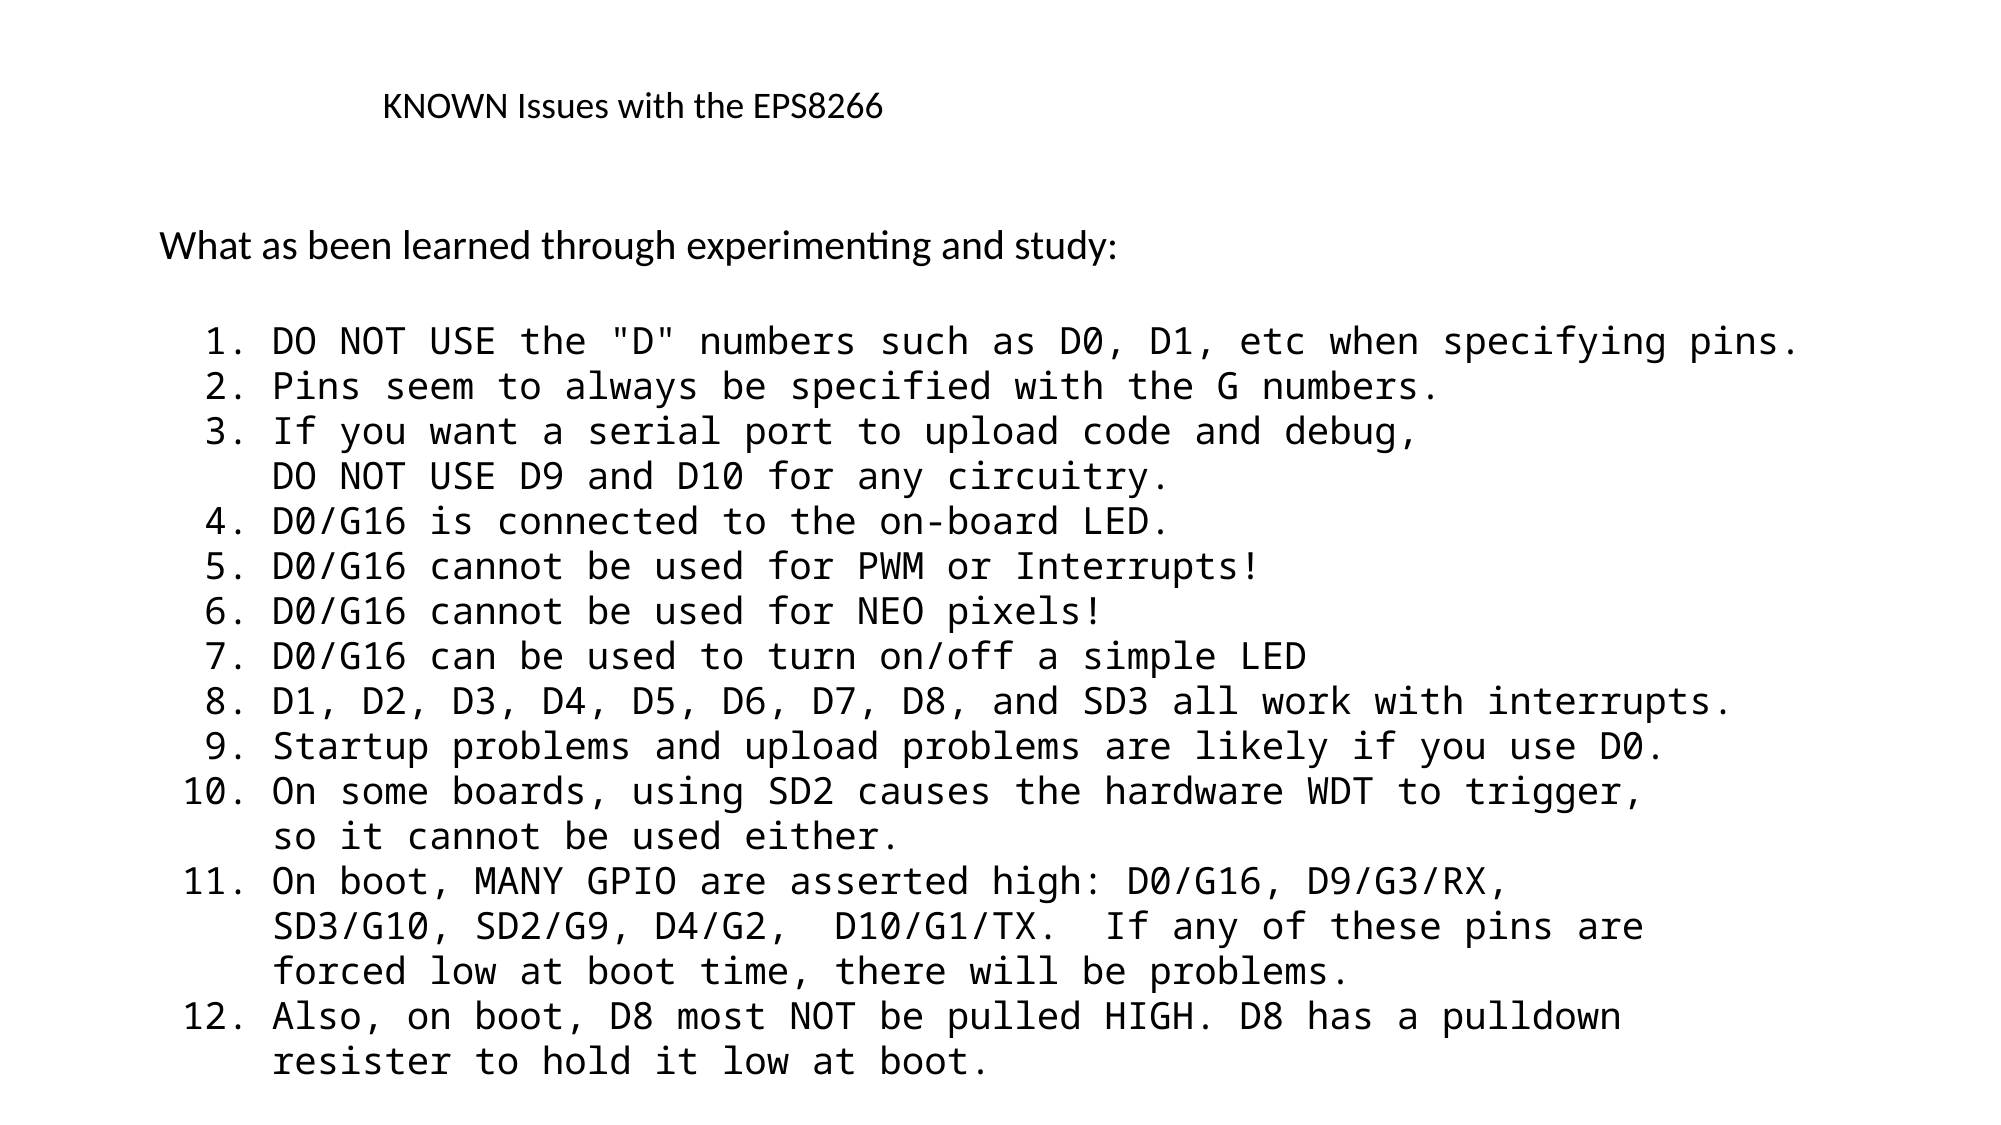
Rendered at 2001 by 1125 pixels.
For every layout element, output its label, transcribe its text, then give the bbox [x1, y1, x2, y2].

text_box What as been learned through experimenting and study: 1. DO NOT USE the "D" numbers such as D0, D1, etc when specifying pins. 2. Pins seem to always be specified with the G numbers. 3. If you want a serial port to upload code and debug, DO NOT USE D9 and D10 for any circuitry. 4. D0/G16 is connected to the on-board LED. 5. D0/G16 cannot be used for PWM or Interrupts! 6. D0/G16 cannot be used for NEO pixels! 7. D0/G16 can be used to turn on/off a simple LED 8. D1, D2, D3, D4, D5, D6, D7, D8, and SD3 all work with interrupts. 9. Startup problems and upload problems are likely if you use D0. 10. On some boards, using SD2 causes the hardware WDT to trigger, so it cannot be used either. 11. On boot, MANY GPIO are asserted high: D0/G16, D9/G3/RX, SD3/G10, SD2/G9, D4/G2, D10/G1/TX. If any of these pins are forced low at boot time, there will be problems. 12. Also, on boot, D8 most NOT be pulled HIGH. D8 has a pulldown resister to hold it low at boot. [144, 210, 1817, 1125]
text_box KNOWN Issues with the EPS8266 [368, 73, 900, 134]
